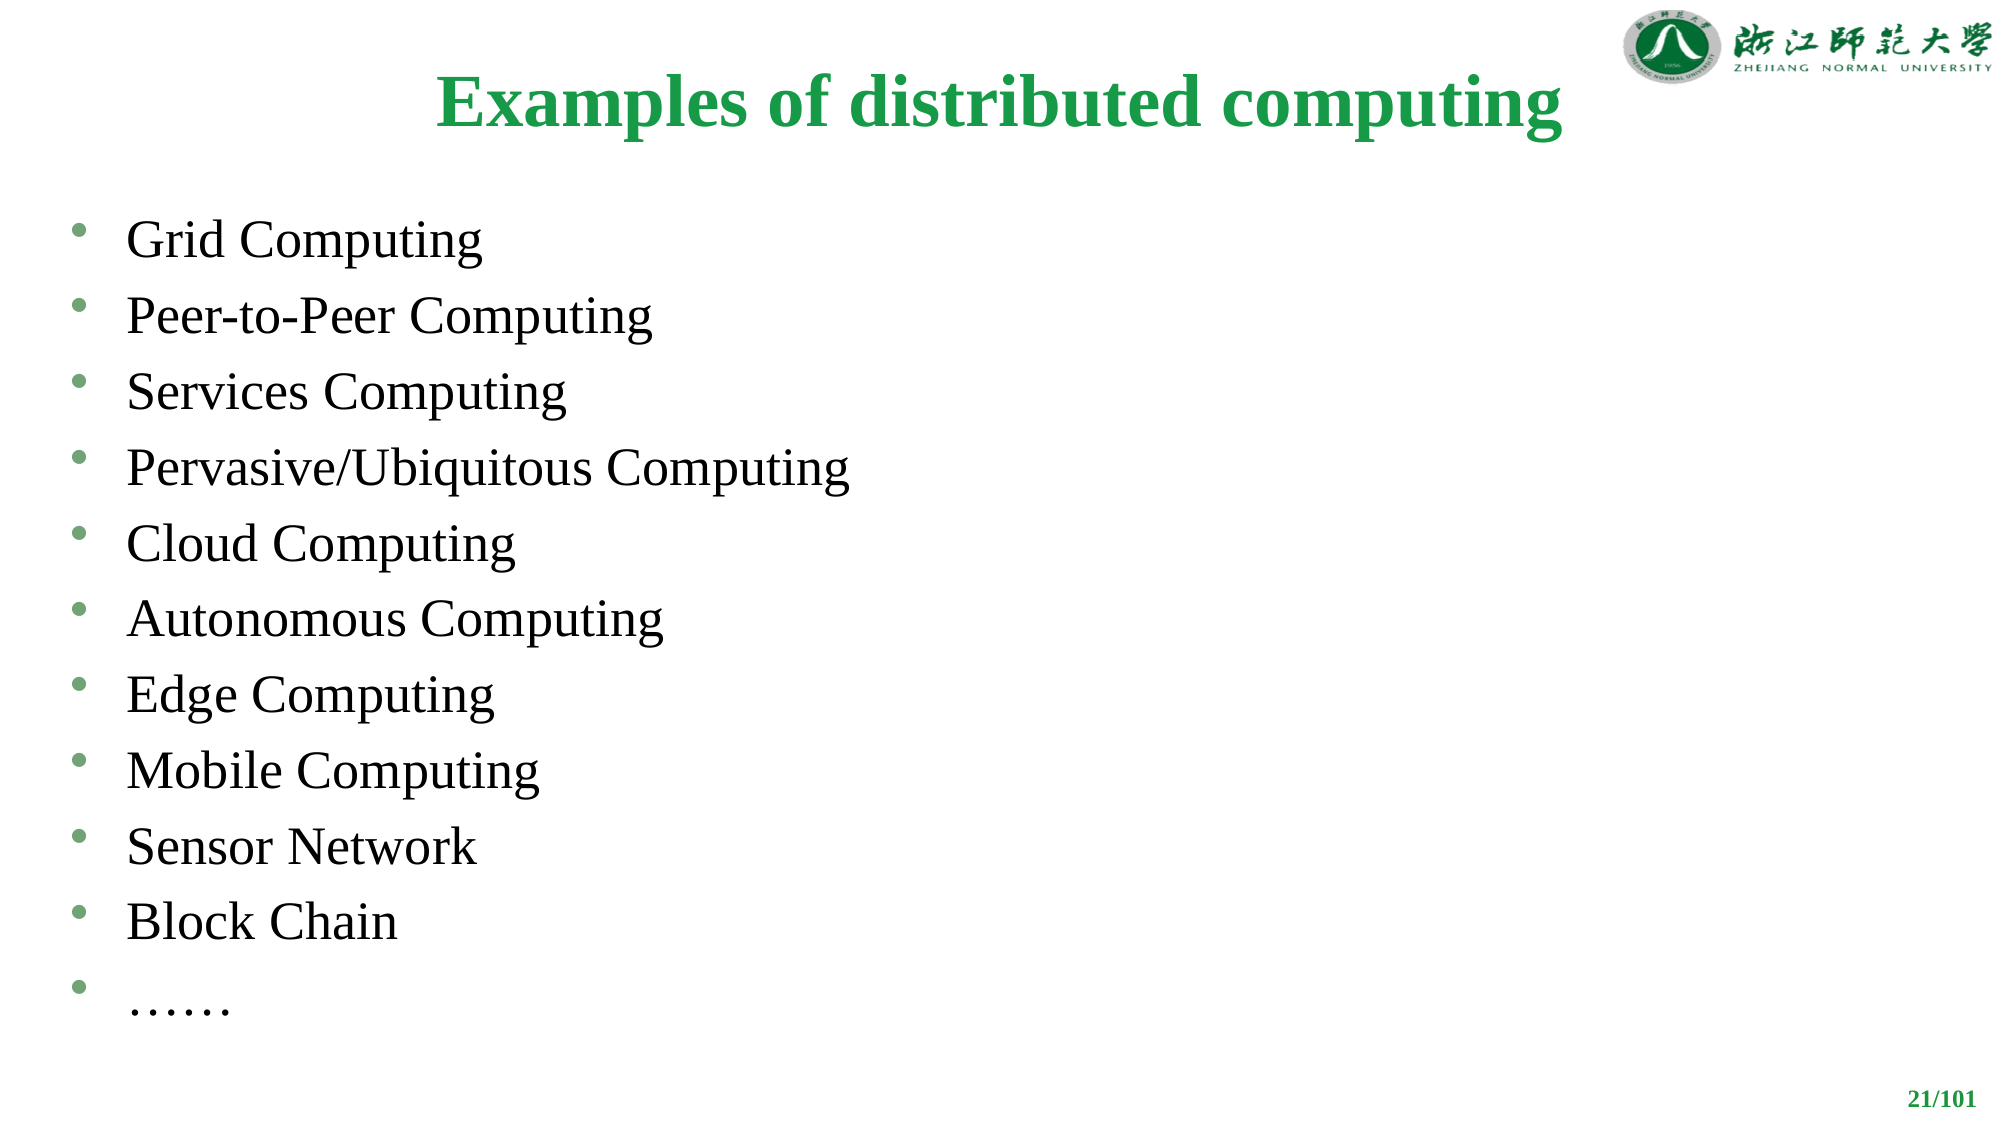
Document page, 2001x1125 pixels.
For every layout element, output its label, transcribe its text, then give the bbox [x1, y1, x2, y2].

list Grid Computing Peer-to-Peer Computing Services Computing Pervasive/Ubiquitous Computing Cloud Computing Autonomous Computing Edge Computing Mobile Computing Sensor Network Block Chain …… [55, 196, 1930, 1035]
picture [1621, 10, 1992, 54]
title Examples of distributed computing [0, 54, 2000, 149]
